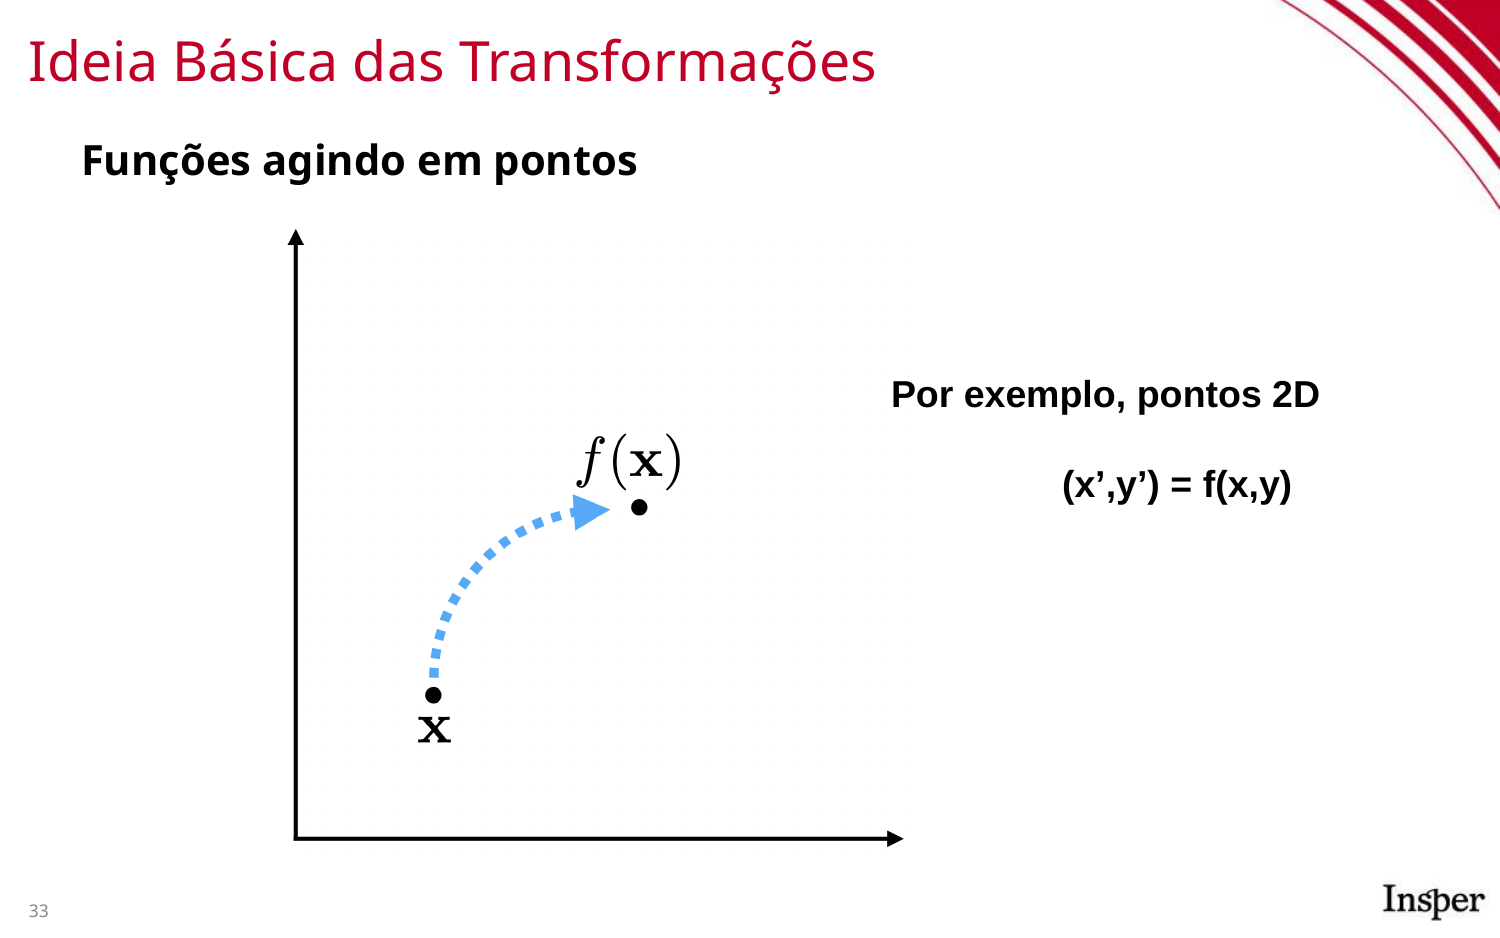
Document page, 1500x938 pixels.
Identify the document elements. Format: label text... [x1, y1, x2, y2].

text_box Por exemplo, pontos 2D (x’,y’) = f(x,y) [913, 362, 1397, 560]
picture [249, 0, 1500, 938]
list Funções agindo em pontos [65, 126, 964, 212]
title Ideia Básica das Transformações [13, 18, 1397, 104]
slide_number 33 [0, 887, 78, 938]
